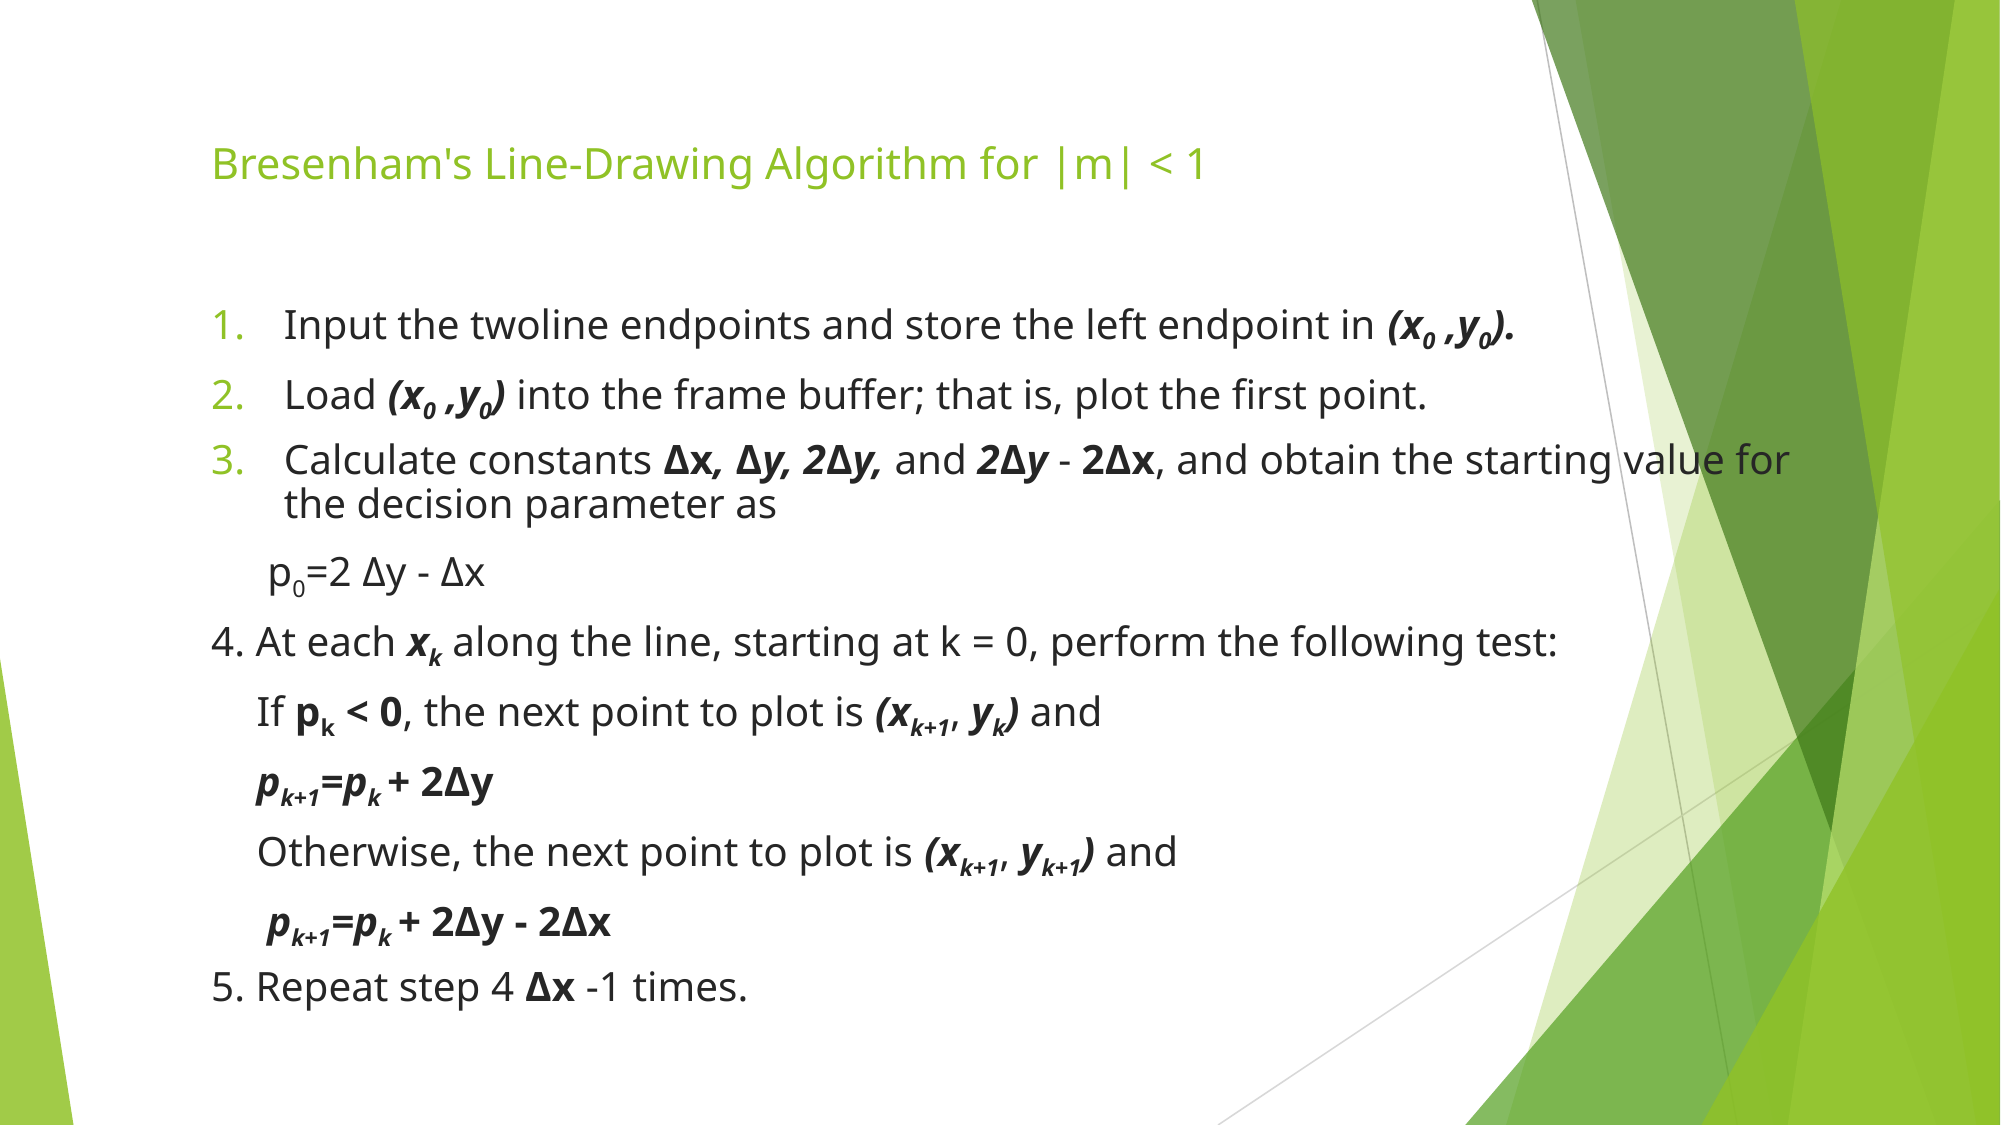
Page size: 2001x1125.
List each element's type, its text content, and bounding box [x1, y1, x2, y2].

title Bresenham's Line-Drawing Algorithm for |m| < 1 [196, 129, 1772, 258]
text_box Input the twoline endpoints and store the left endpoint in (x0 ,y0). Load (x0 ,y0) into the frame buffer; that is, plot the first point. Calculate constants Δx, Δy, 2Δy, and 2Δy - 2Δx, and obtain the starting value for the decision parameter as p0=2 Δy - Δx 4. At each xk along the line, starting at k = 0, perform the following test: If pk < 0, the next point to plot is (xk+1, yk) and pk+1=pk + 2Δy Otherwise, the next point to plot is (xk+1, yk+1) and pk+1=pk + 2Δy - 2Δx 5. Repeat step 4 Δx -1 times. [196, 292, 1872, 1021]
